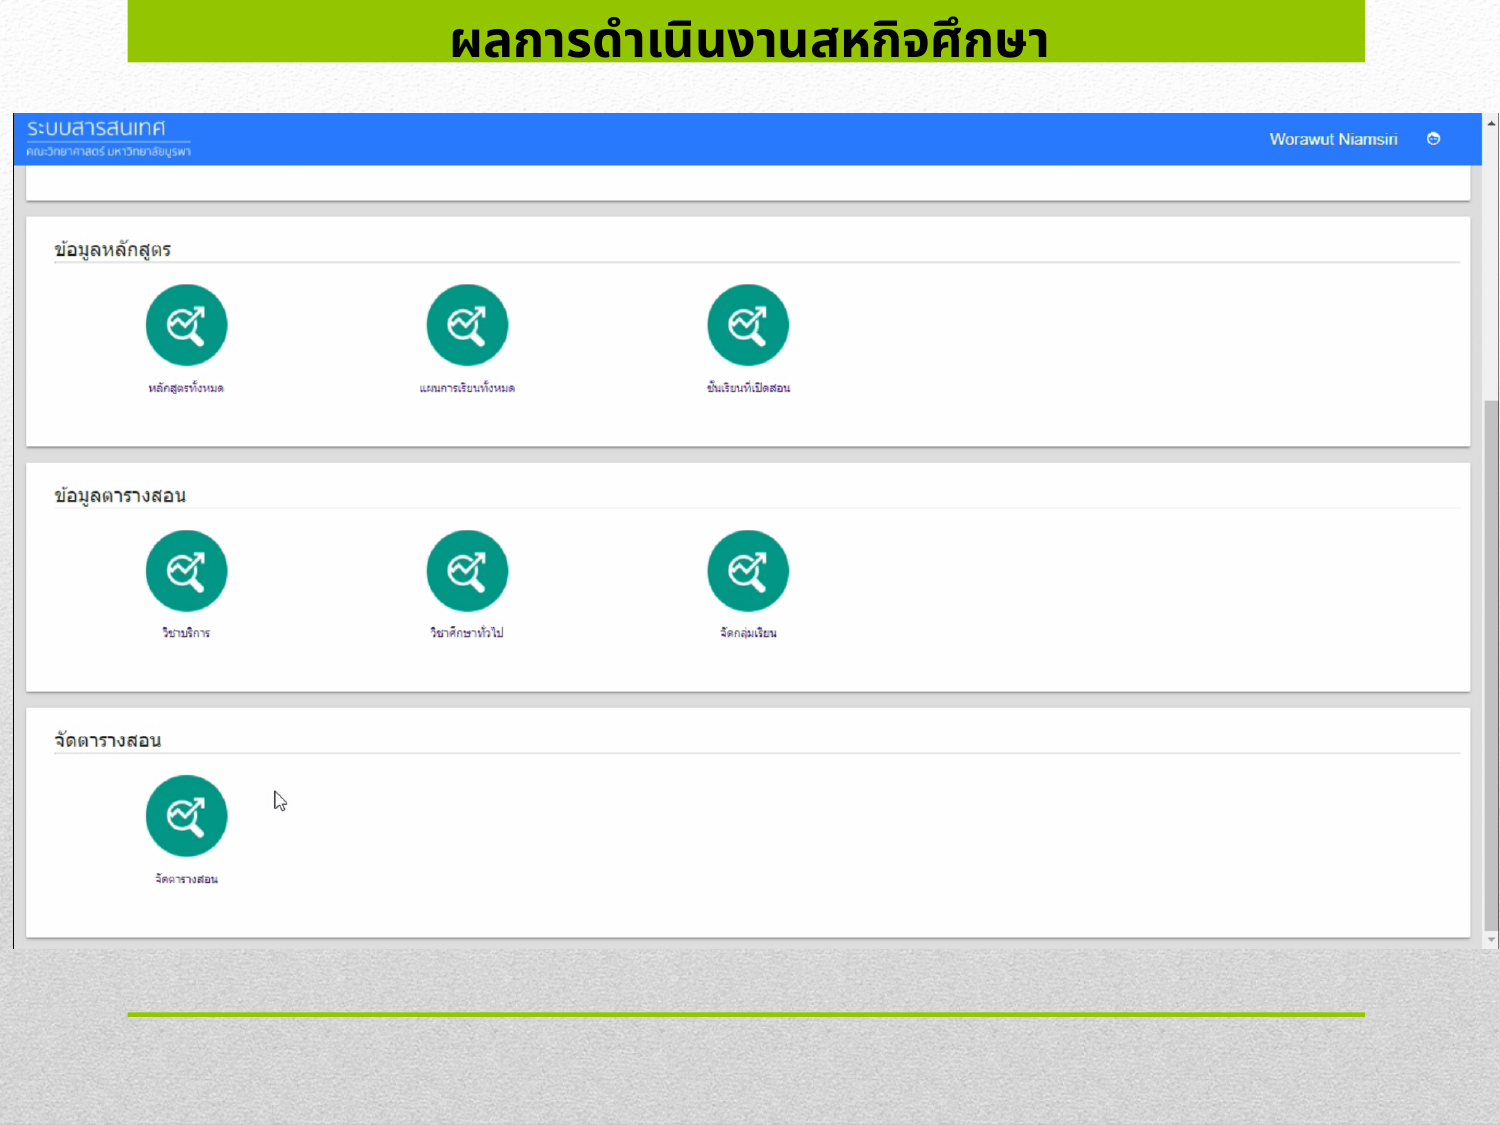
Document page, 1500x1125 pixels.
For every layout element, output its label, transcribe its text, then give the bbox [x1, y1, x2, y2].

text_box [11, 111, 1500, 950]
text_box ผลการดำเนินงานสหกิจศึกษา [0, 0, 1500, 75]
